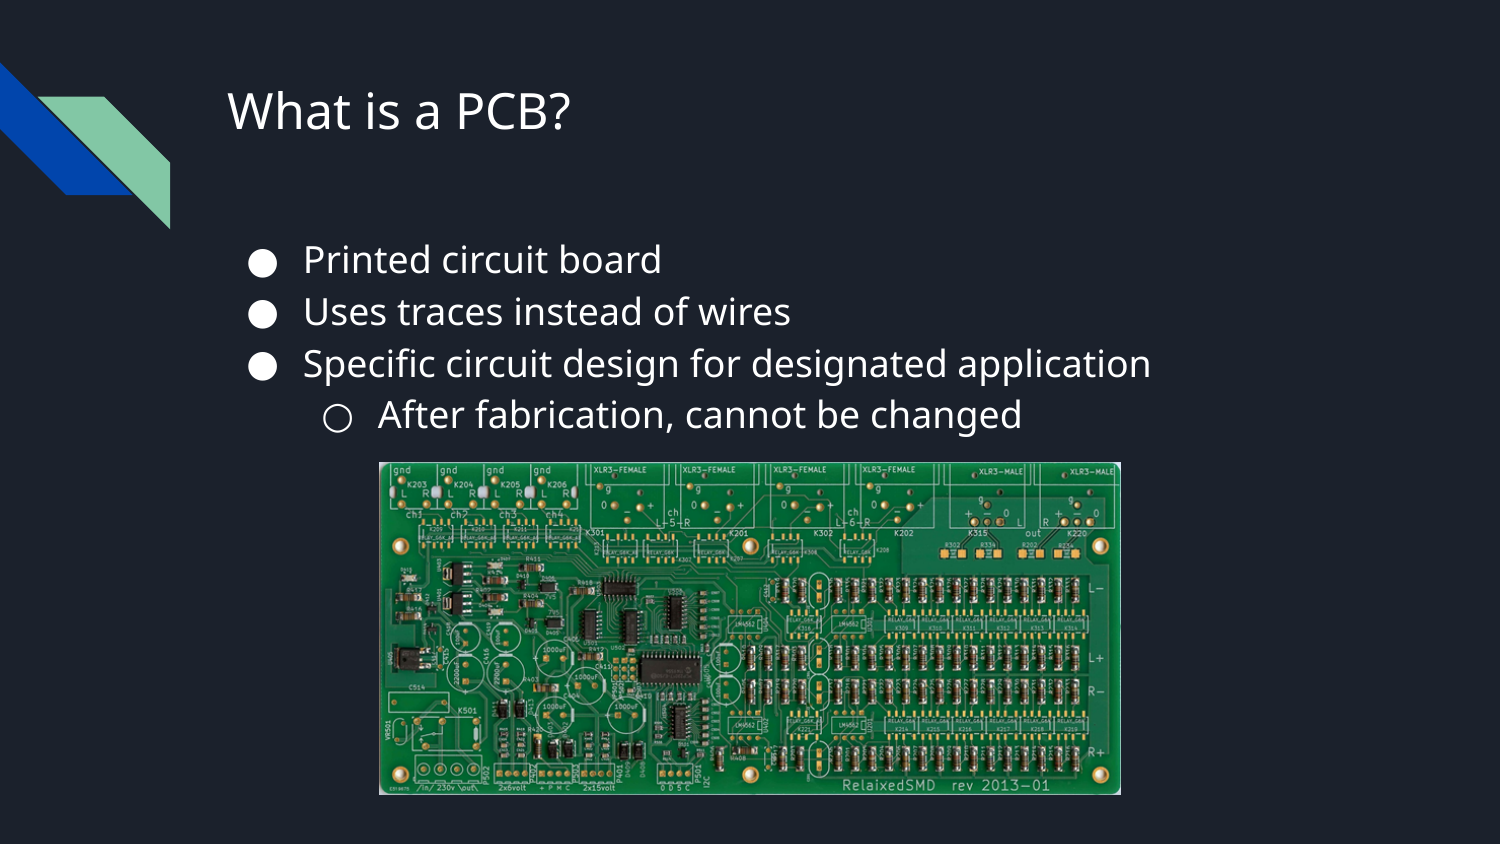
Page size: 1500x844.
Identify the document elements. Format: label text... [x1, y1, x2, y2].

title What is a PCB? [212, 64, 1368, 214]
picture [379, 461, 1121, 795]
list Printed circuit board Uses traces instead of wires Specific circuit design for designated application After fabrication, cannot be changed [212, 214, 1368, 693]
